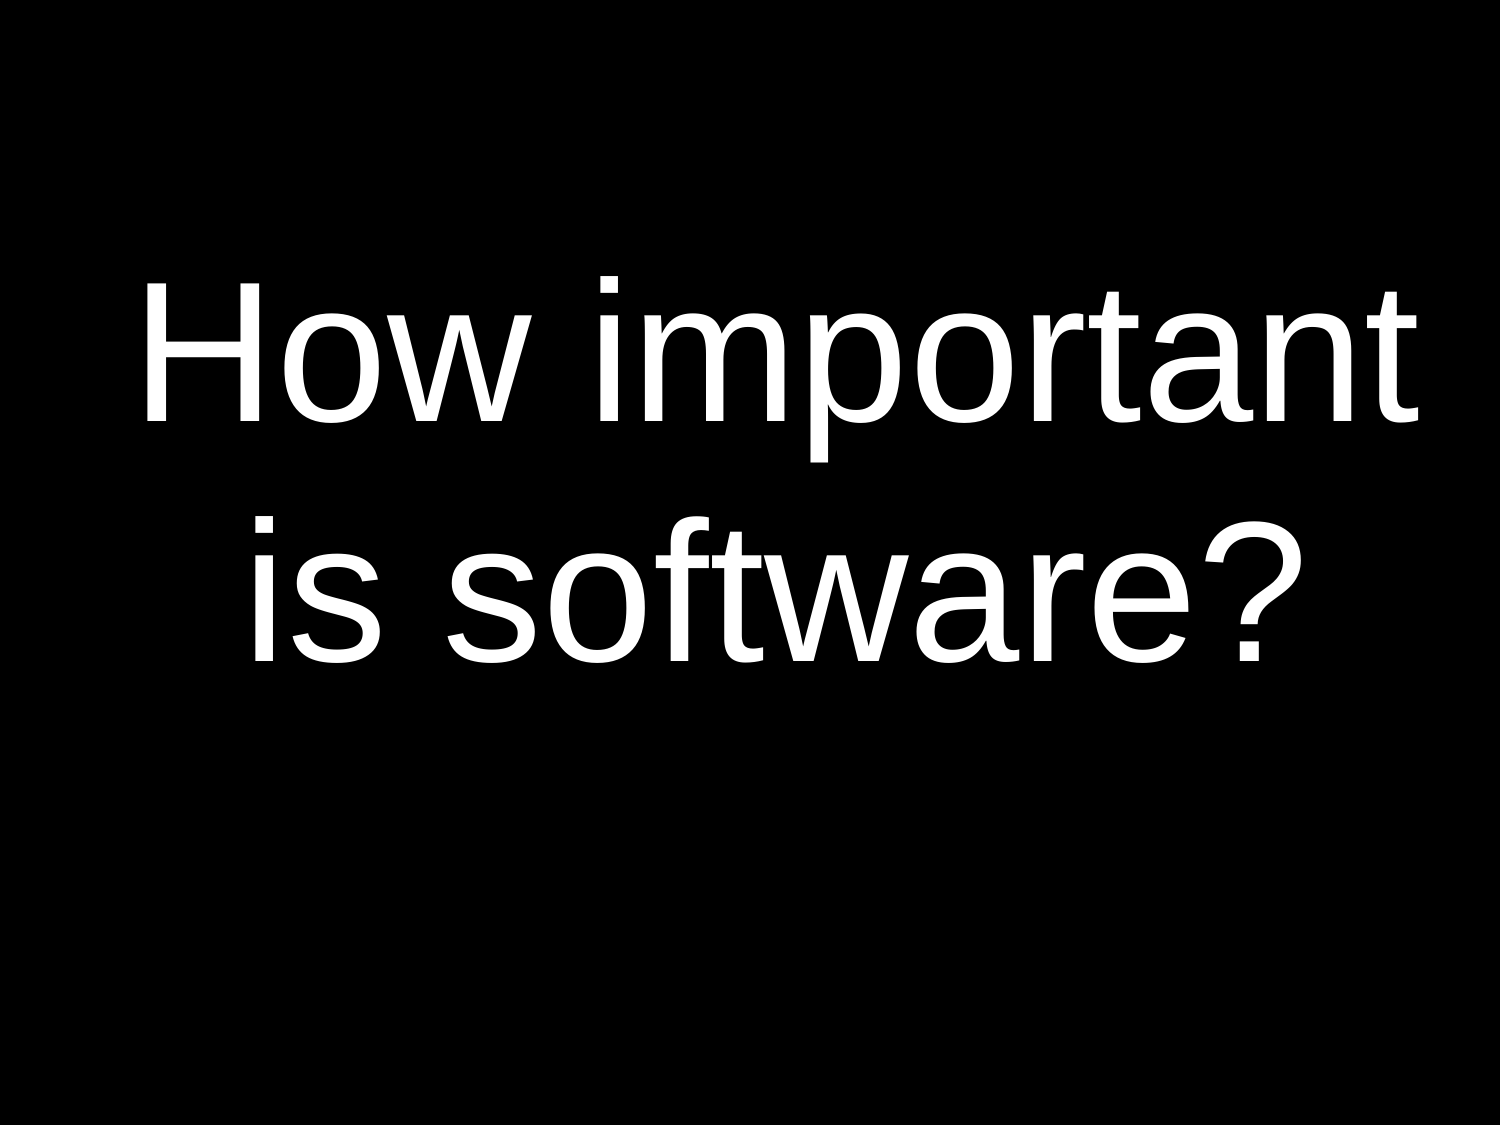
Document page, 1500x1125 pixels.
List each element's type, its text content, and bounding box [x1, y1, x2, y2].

text_box How important is software? [114, 214, 1439, 710]
